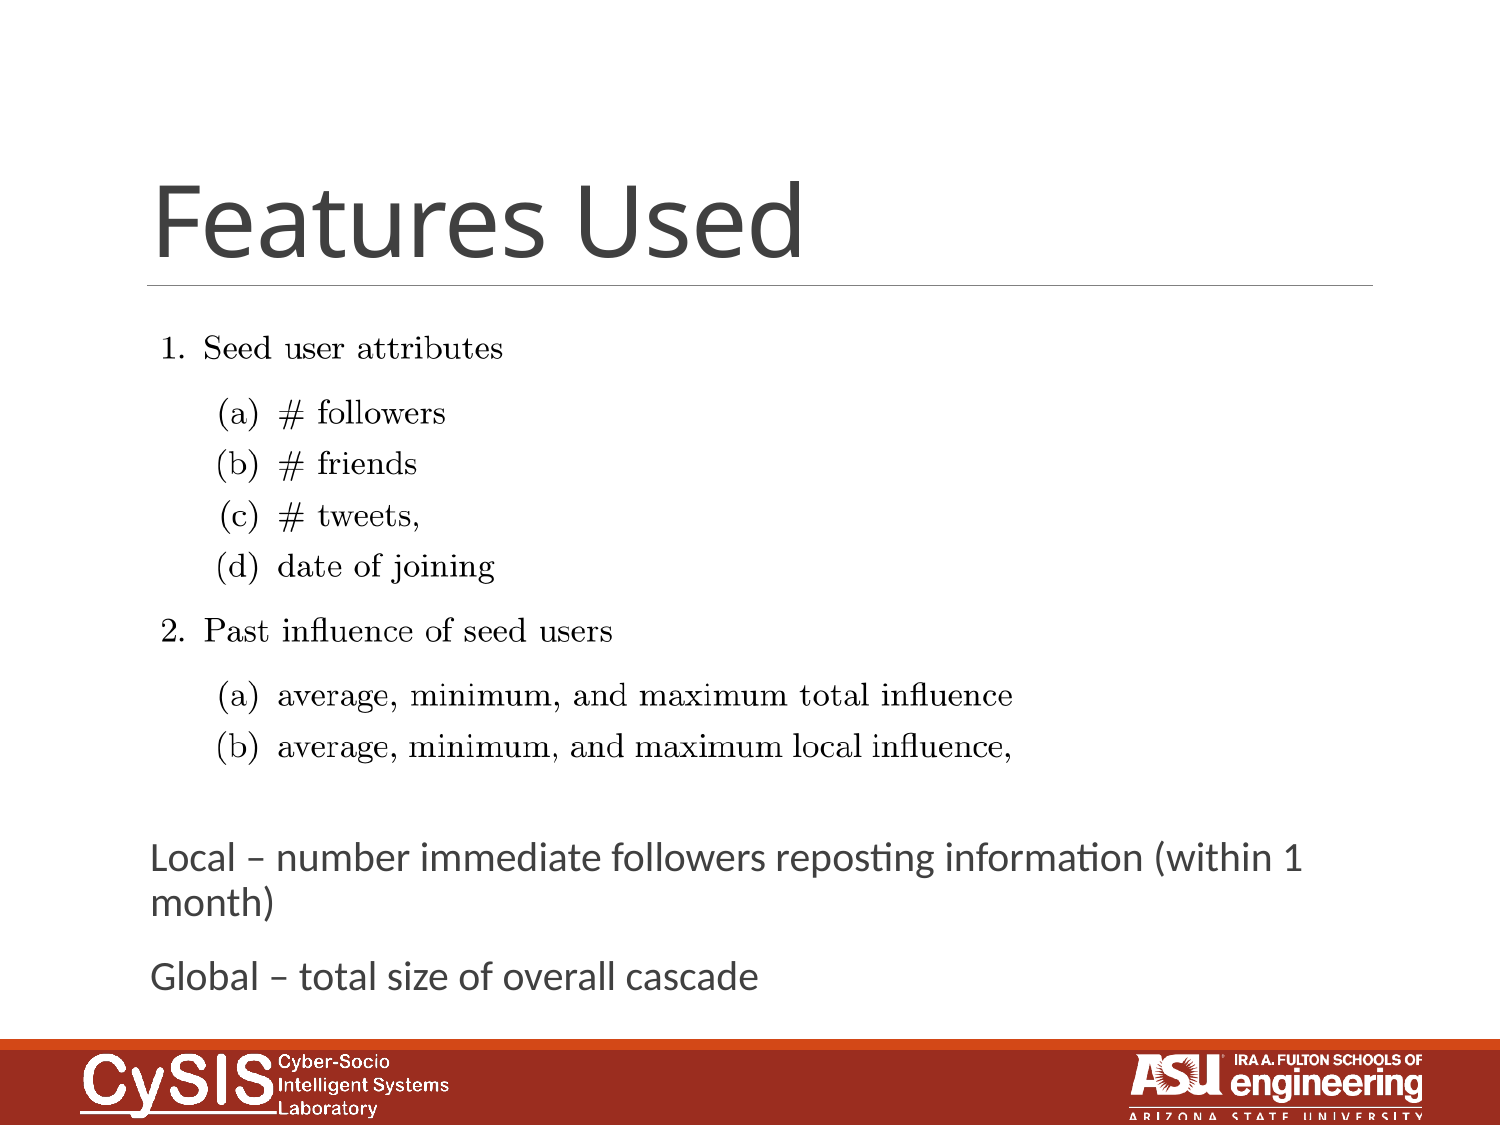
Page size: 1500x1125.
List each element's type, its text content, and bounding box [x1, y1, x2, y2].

picture [134, 325, 1030, 788]
picture [60, 1027, 464, 1125]
title Features Used [135, 47, 1373, 285]
list Local – number immediate followers reposting information (within 1 month) Global – total size of overall cascade [135, 302, 1373, 1027]
